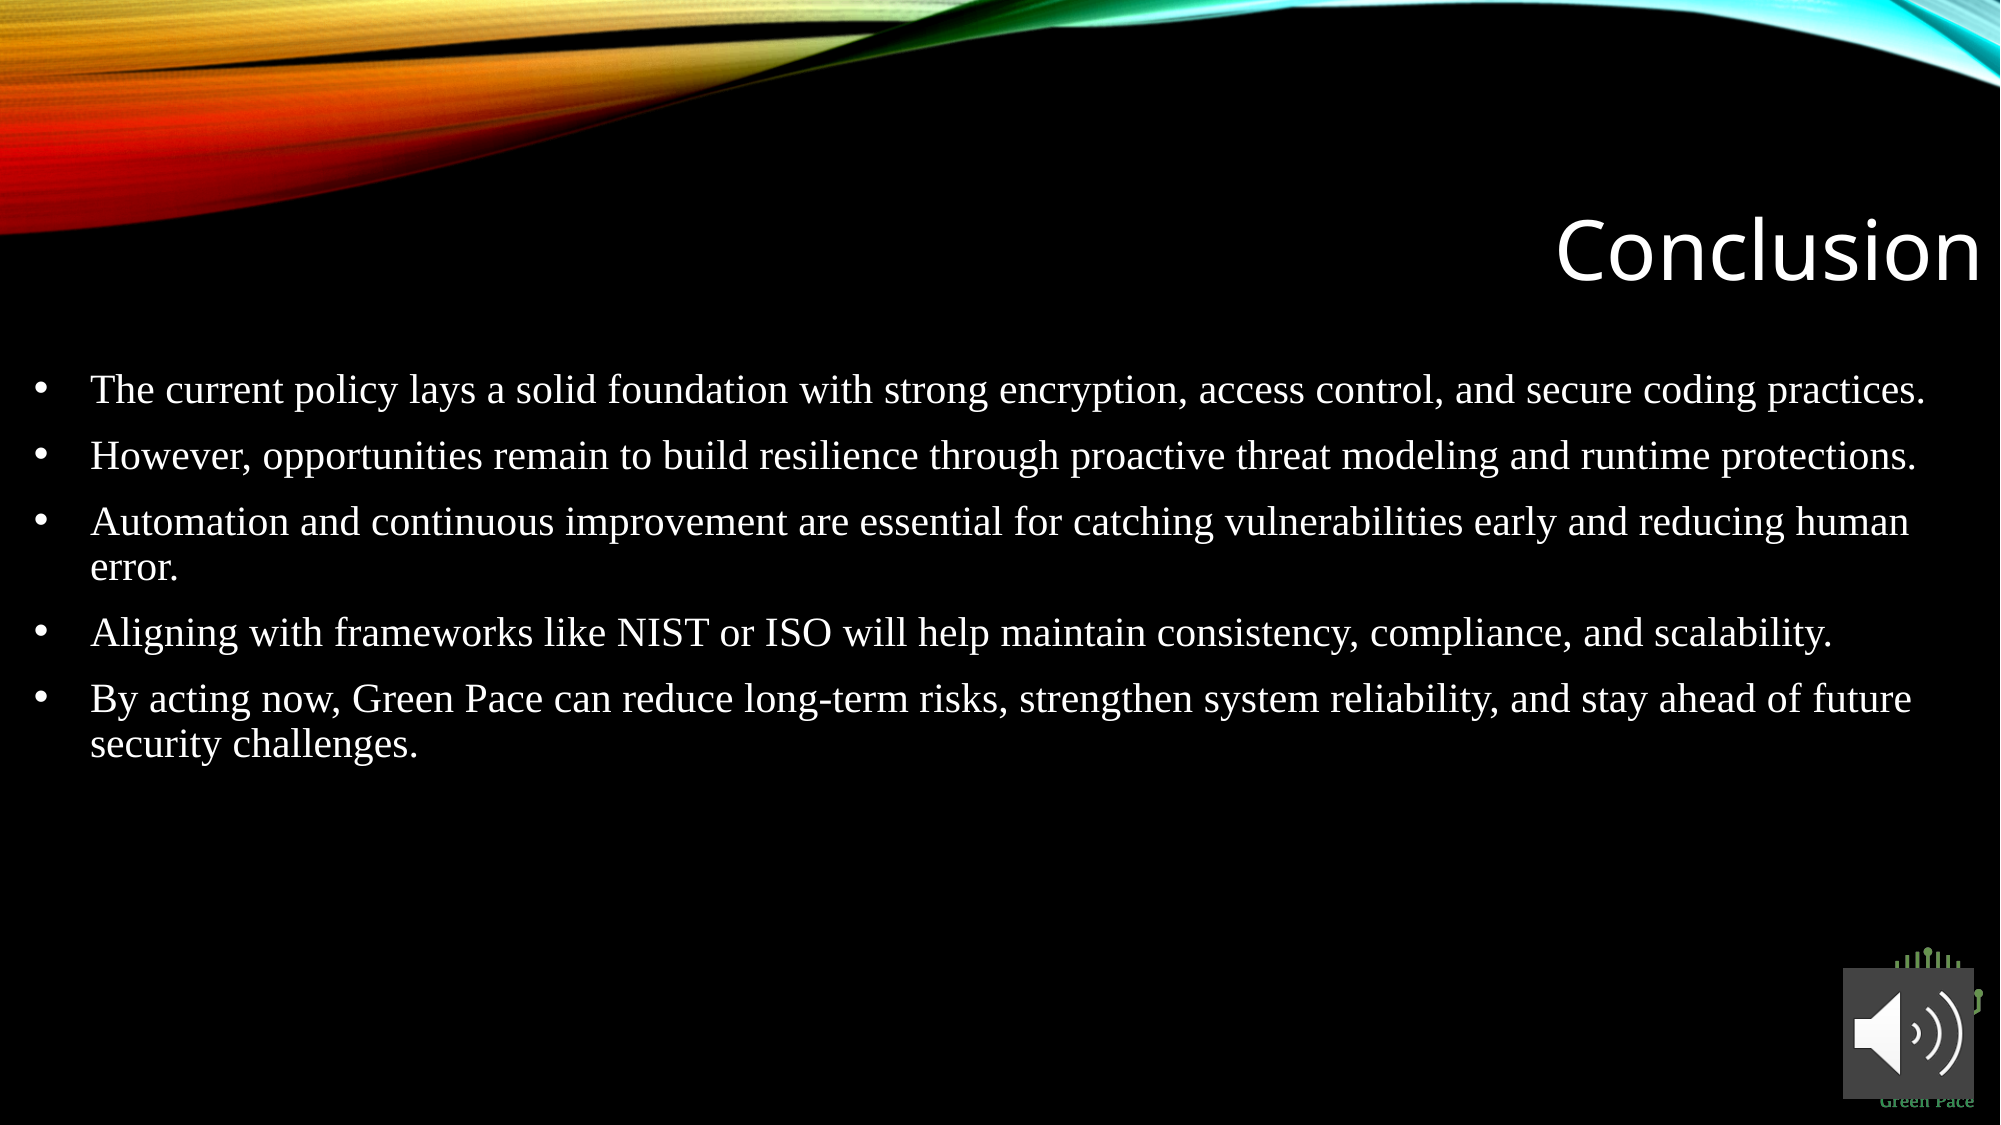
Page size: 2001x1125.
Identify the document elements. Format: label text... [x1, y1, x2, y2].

picture [0, 0, 2000, 237]
title Conclusion [587, 147, 2000, 360]
list The current policy lays a solid foundation with strong encryption, access control, and secure coding practices. However, opportunities remain to build resilience through proactive threat modeling and runtime protections. Automation and continuous improvement are essential for catching vulnerabilities early and reducing human error. Aligning with frameworks like NIST or ISO will help maintain consistency, compliance, and scalability. By acting now, Green Pace can reduce long-term risks, strengthen system reliability, and stay ahead of future security challenges. [0, 360, 2000, 1125]
picture [1841, 936, 2000, 1125]
